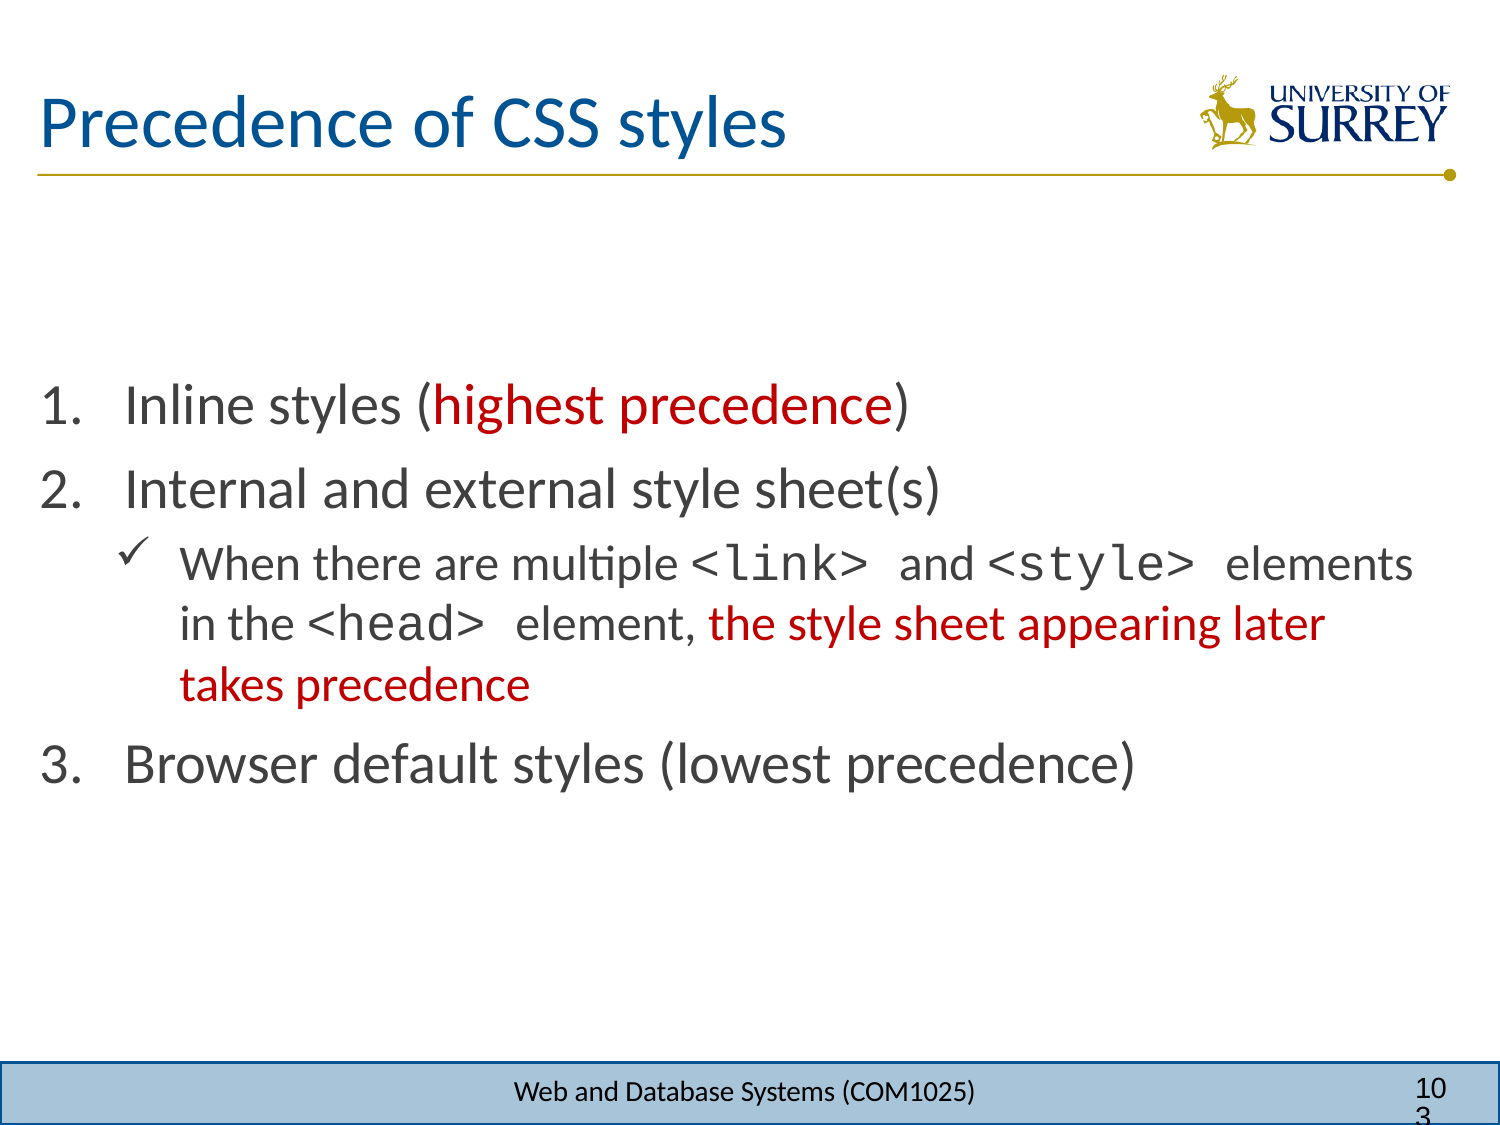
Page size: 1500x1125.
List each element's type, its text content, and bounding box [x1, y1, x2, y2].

picture [1200, 75, 1450, 150]
slide_number 103 [1408, 1069, 1456, 1125]
footer Web and Database Systems (COM1025) [511, 1077, 985, 1125]
title Precedence of CSS styles [37, 70, 1184, 261]
text_box Inline styles (highest precedence) Internal and external style sheet(s) When there are multiple <link> and <style> elements in the <head> element, the style sheet appearing later takes precedence Browser default styles (lowest precedence) [37, 350, 1432, 795]
